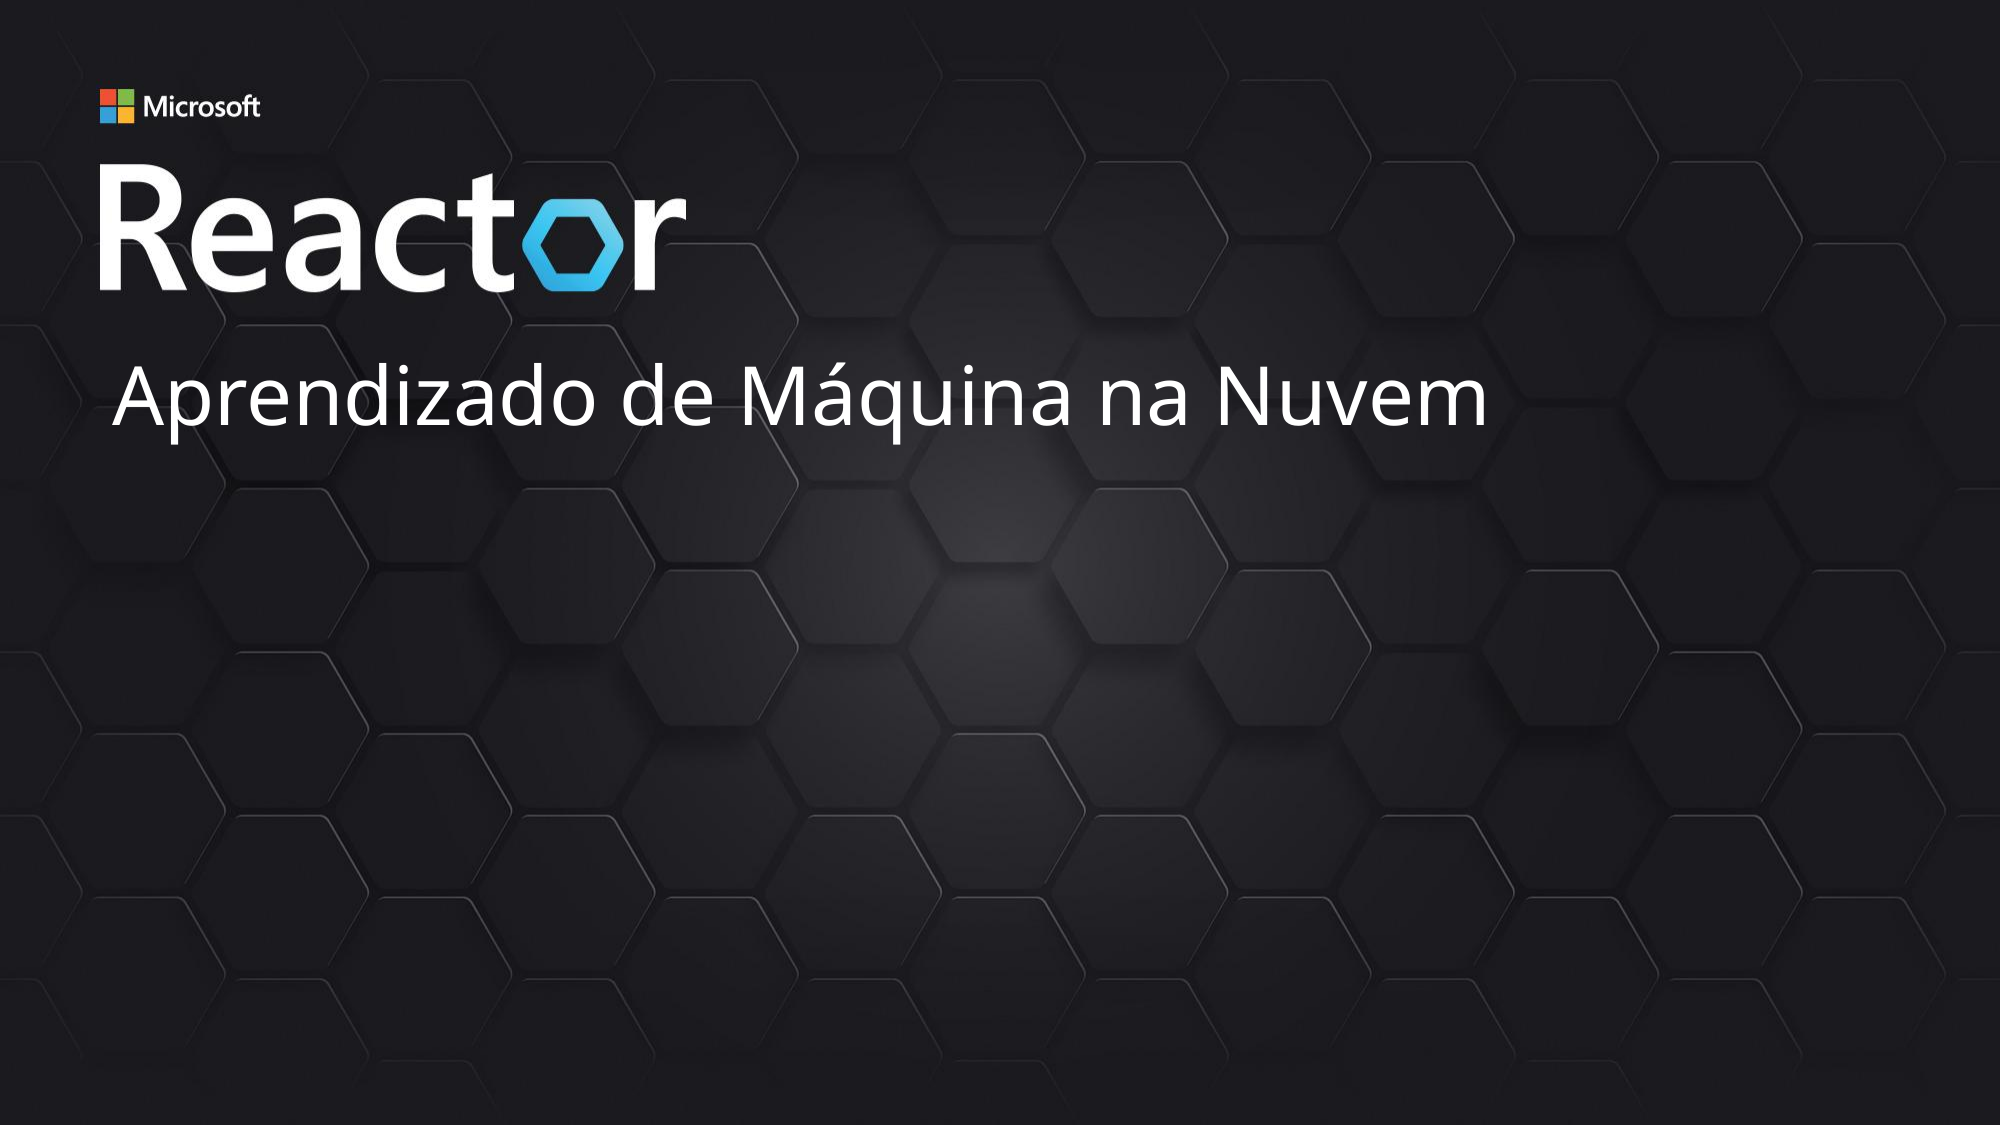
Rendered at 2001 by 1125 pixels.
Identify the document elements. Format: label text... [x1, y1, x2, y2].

title Aprendizado de Máquina na Nuvem [88, 340, 2000, 559]
picture [0, 0, 2000, 1125]
